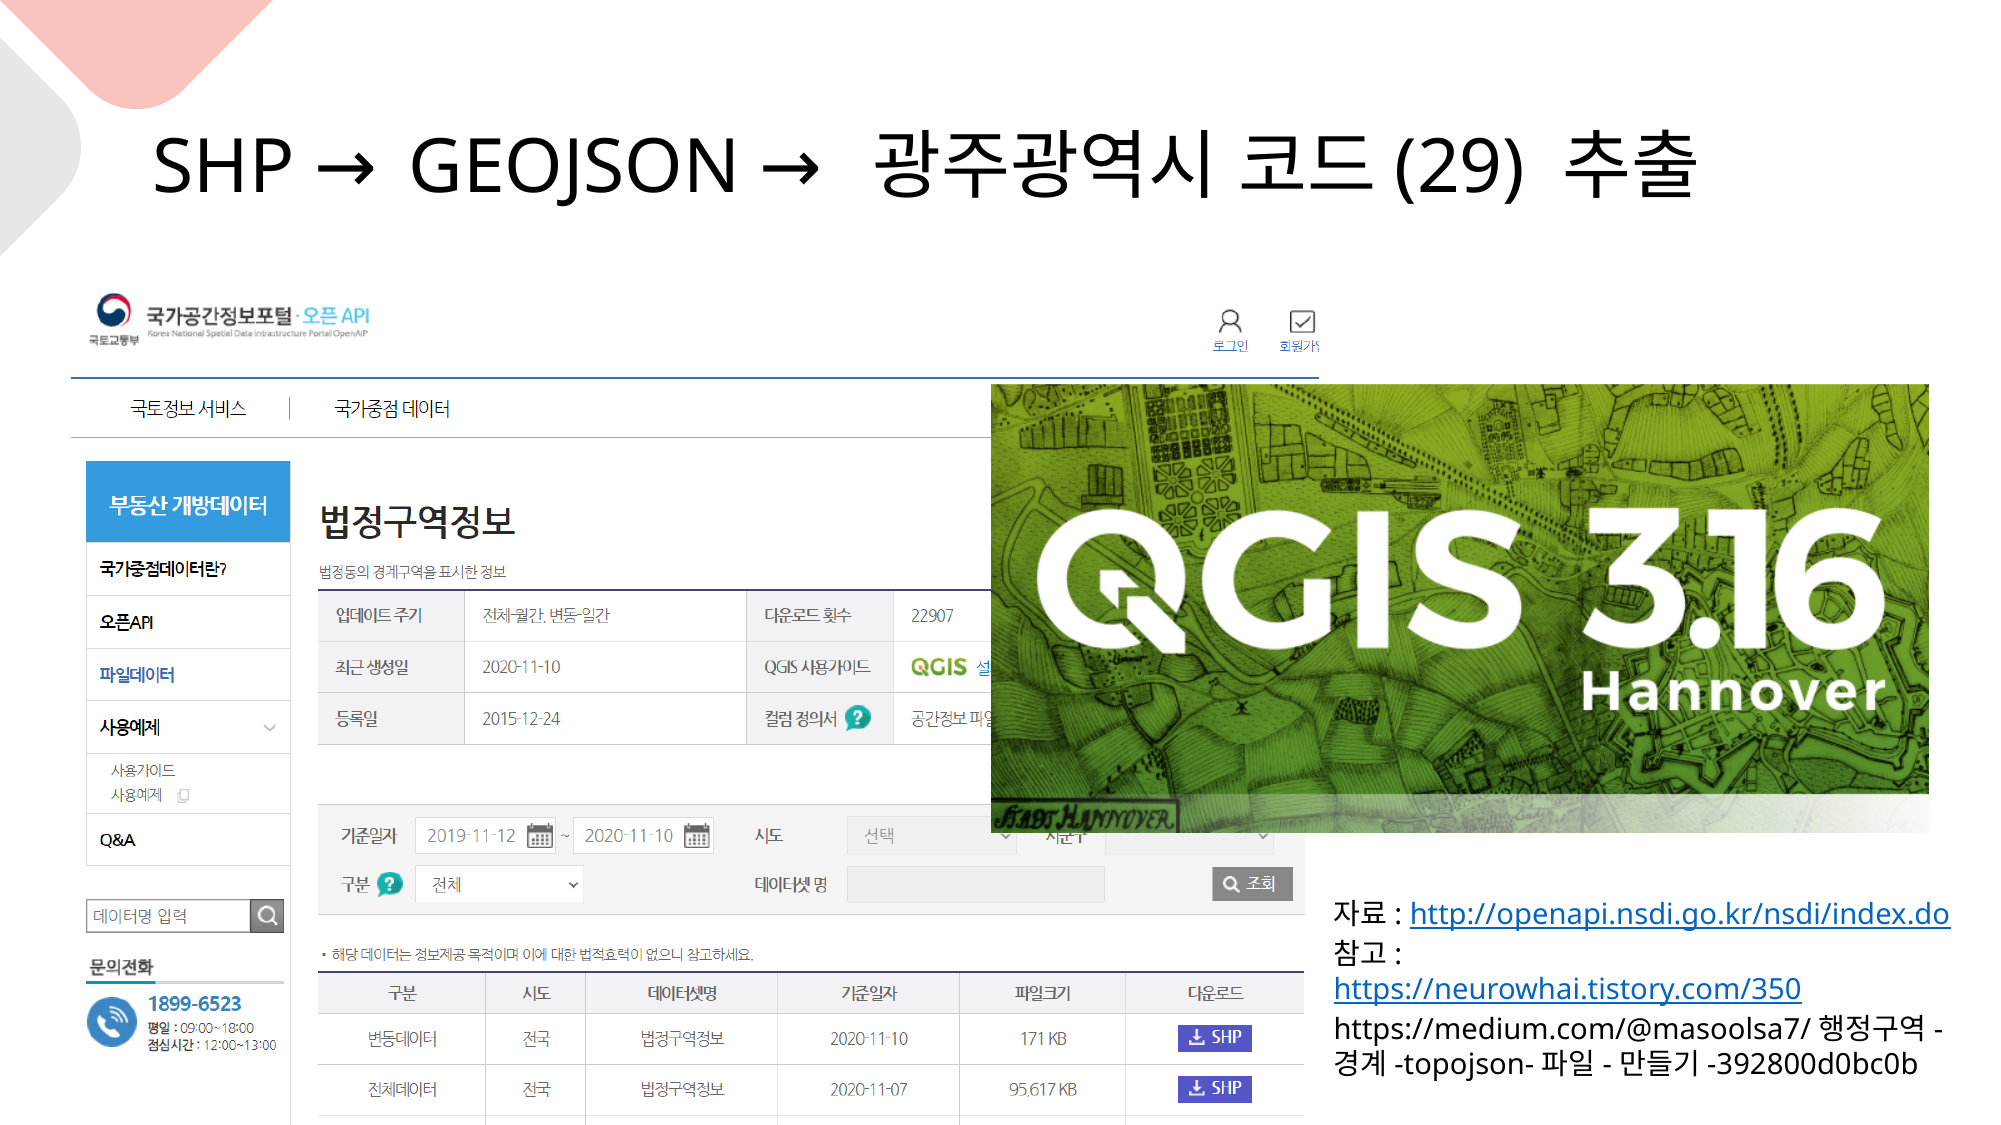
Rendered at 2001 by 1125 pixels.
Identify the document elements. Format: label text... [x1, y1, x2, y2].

picture [991, 383, 1929, 833]
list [71, 274, 1319, 1125]
text_box 자료: http://openapi.nsdi.go.kr/nsdi/index.do 참고: https://neurowhai.tistory.com/350 https://medium.com/@masoolsa7/행정구역-경계-topojson-파일-만들기-392800d0bc0b [1319, 888, 1993, 1088]
title SHP → GEOJSON → 광주광역시 코드(29) 추출 [137, 59, 1863, 278]
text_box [0, 0, 233, 225]
